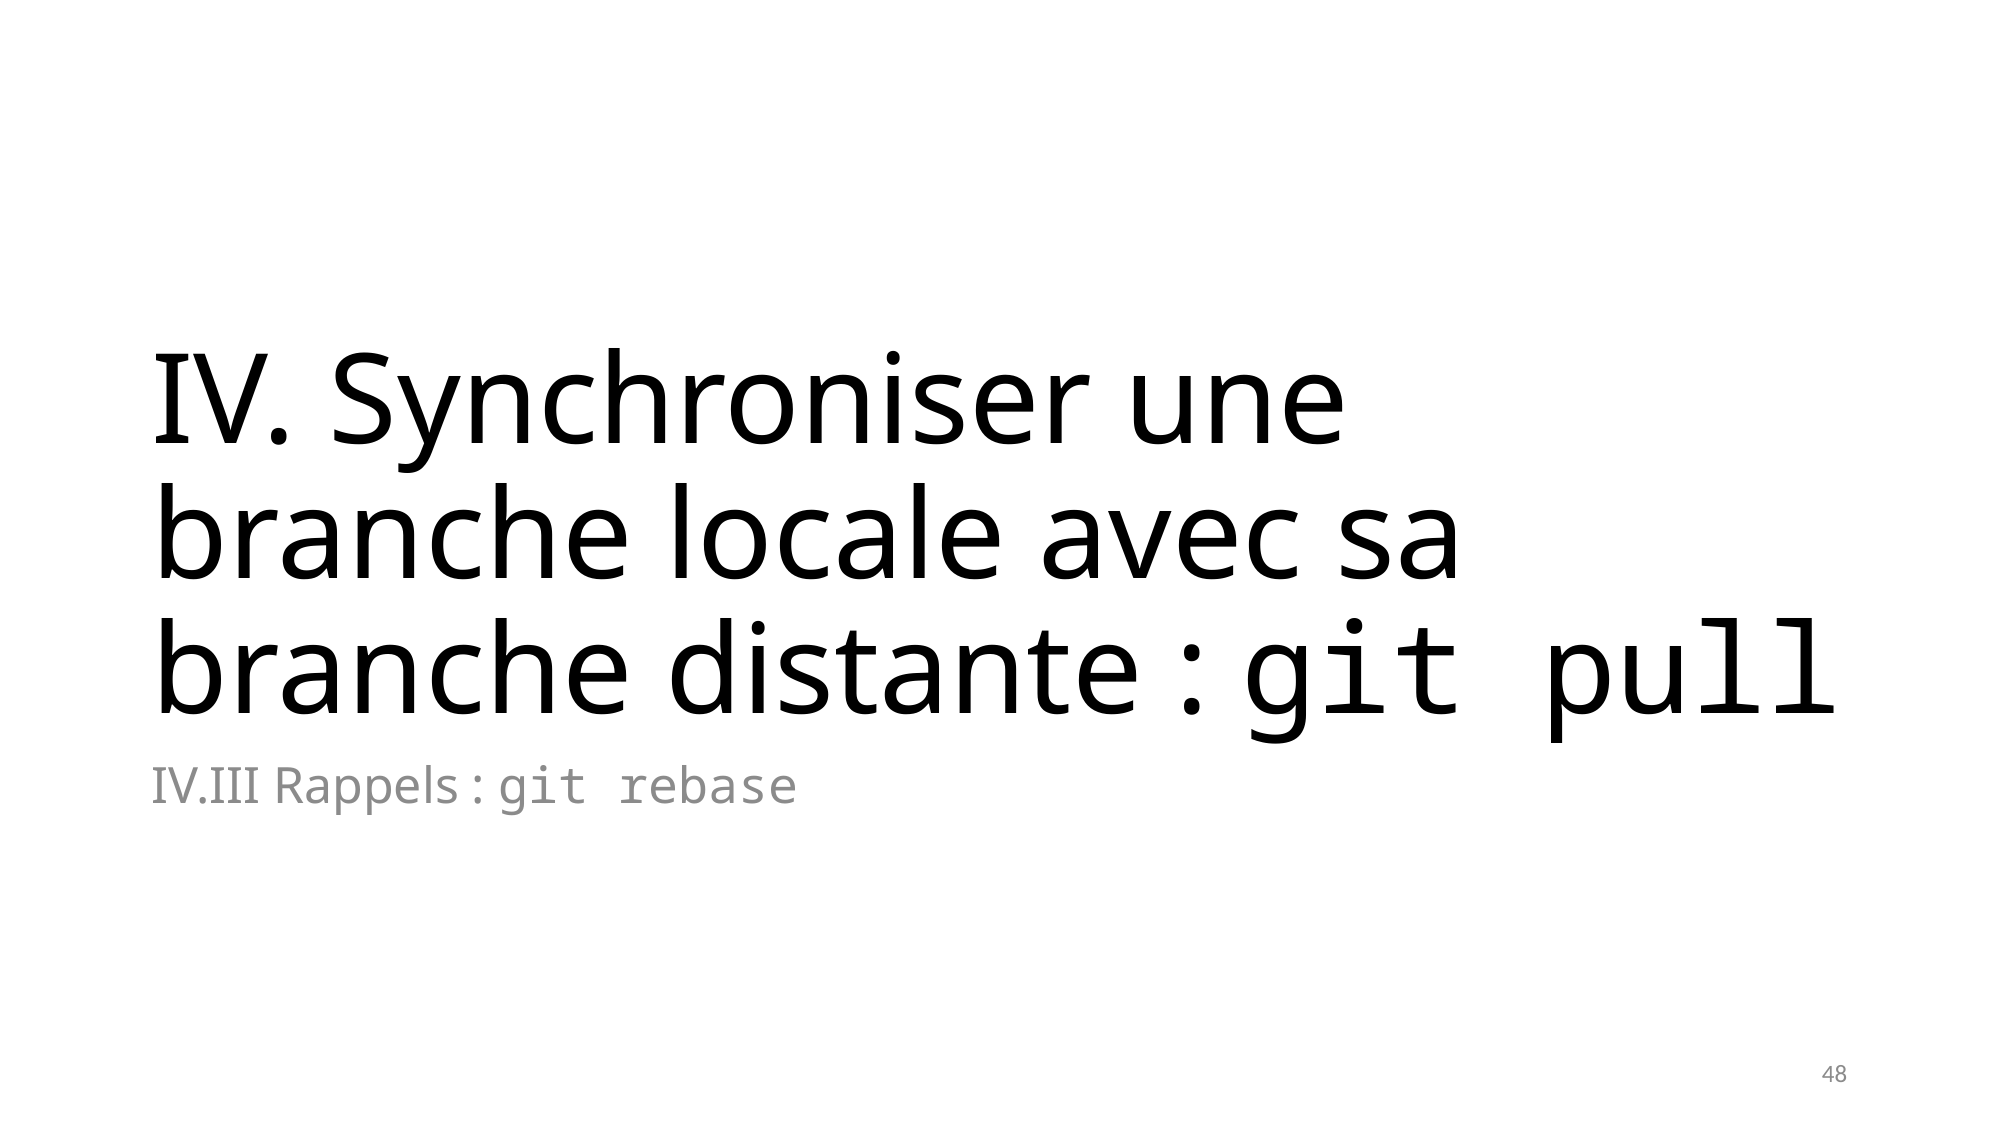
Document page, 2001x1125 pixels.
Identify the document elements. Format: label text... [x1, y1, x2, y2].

title IV. Synchroniser une branche locale avec sa branche distante : git pull [136, 280, 1862, 749]
slide_number 48 [1412, 1042, 1863, 1103]
list IV.III Rappels : git rebase [136, 752, 1862, 999]
